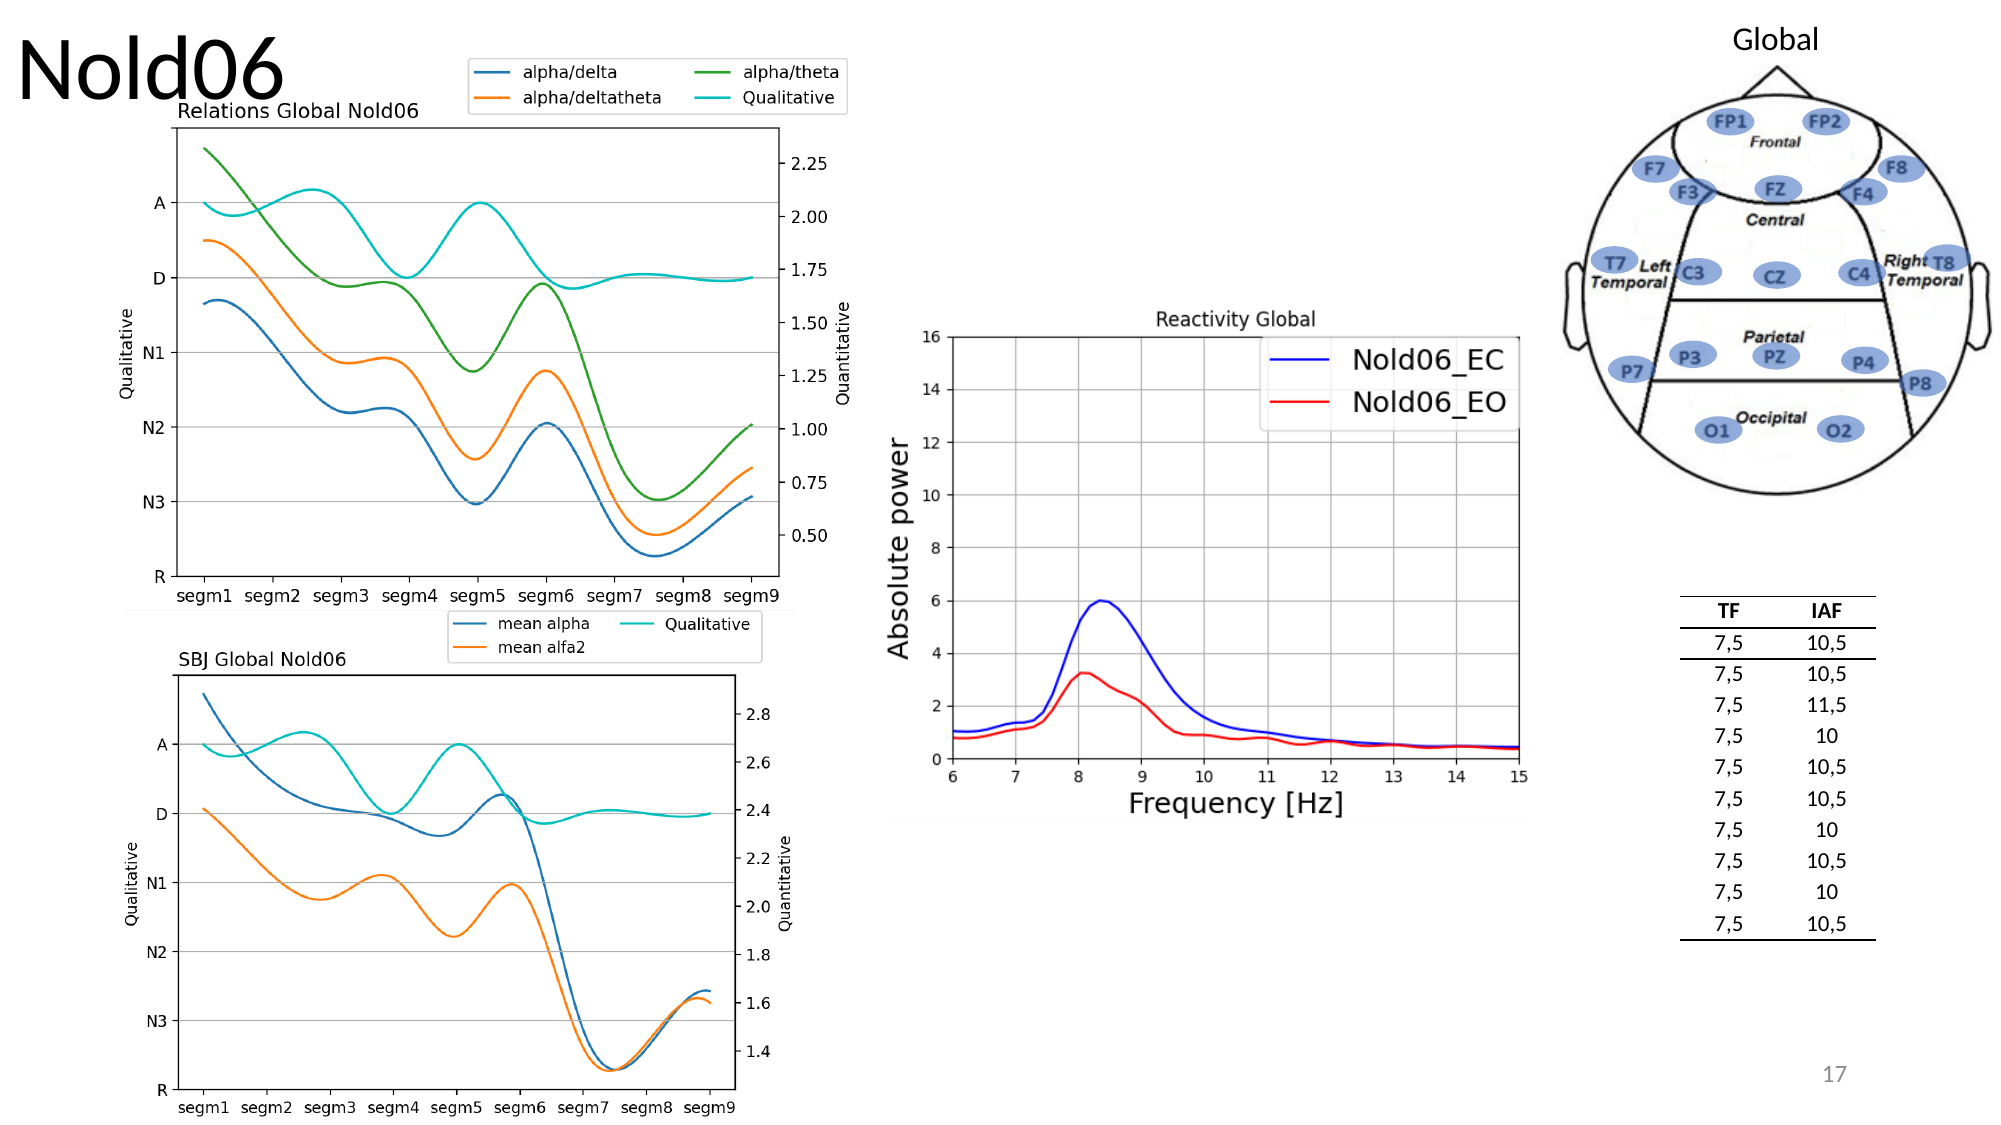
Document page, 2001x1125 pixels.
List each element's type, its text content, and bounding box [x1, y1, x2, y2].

table_cell 10,5 [1778, 660, 1876, 690]
table_cell 7,5 [1680, 784, 1778, 815]
table_cell 10,5 [1778, 909, 1876, 939]
table_cell 7,5 [1680, 660, 1778, 690]
table_cell 7,5 [1680, 753, 1778, 784]
slide_number 17 [1412, 1042, 1863, 1103]
picture [887, 306, 1531, 819]
text_box Nold06 [1, 0, 302, 125]
table_cell 7,5 [1680, 846, 1778, 878]
table_cell 10,5 [1778, 753, 1876, 784]
table_cell 10,5 [1778, 846, 1876, 878]
table_cell 7,5 [1680, 815, 1778, 846]
table_header IAF [1778, 597, 1876, 627]
table_cell 10,5 [1778, 629, 1876, 658]
picture [118, 58, 850, 608]
table_cell 7,5 [1680, 909, 1778, 939]
table_cell 7,5 [1680, 722, 1778, 753]
table_header TF [1680, 597, 1778, 627]
picture [1560, 64, 2000, 504]
table_cell 7,5 [1680, 629, 1778, 658]
table_cell 10 [1778, 722, 1876, 753]
picture [124, 610, 796, 1124]
text_box Global [1717, 9, 1836, 64]
table_cell 7,5 [1680, 878, 1778, 909]
table_cell 7,5 [1680, 690, 1778, 722]
table_cell 10 [1778, 878, 1876, 909]
table_cell 10 [1778, 815, 1876, 846]
table_cell 10,5 [1778, 784, 1876, 815]
table_cell 11,5 [1778, 690, 1876, 722]
